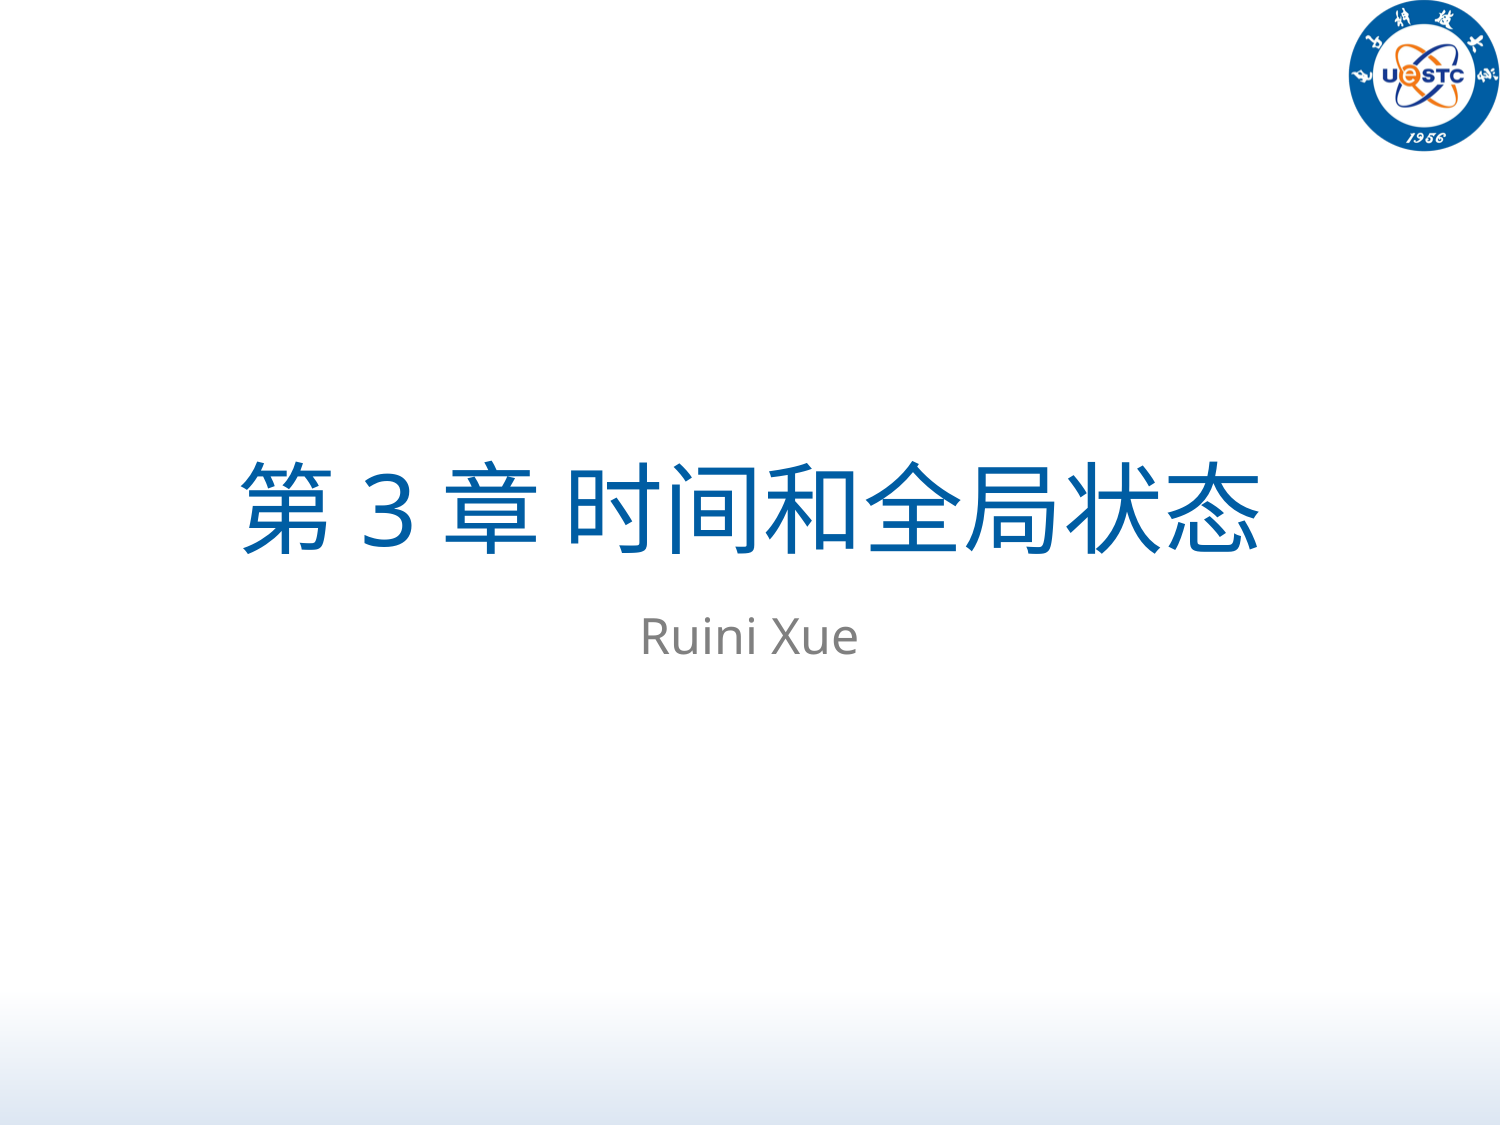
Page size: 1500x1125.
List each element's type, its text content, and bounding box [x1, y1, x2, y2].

subtitle Ruini Xue [187, 590, 1313, 863]
title 第3章 时间和全局状态 [112, 184, 1388, 576]
picture [1348, 0, 1500, 152]
